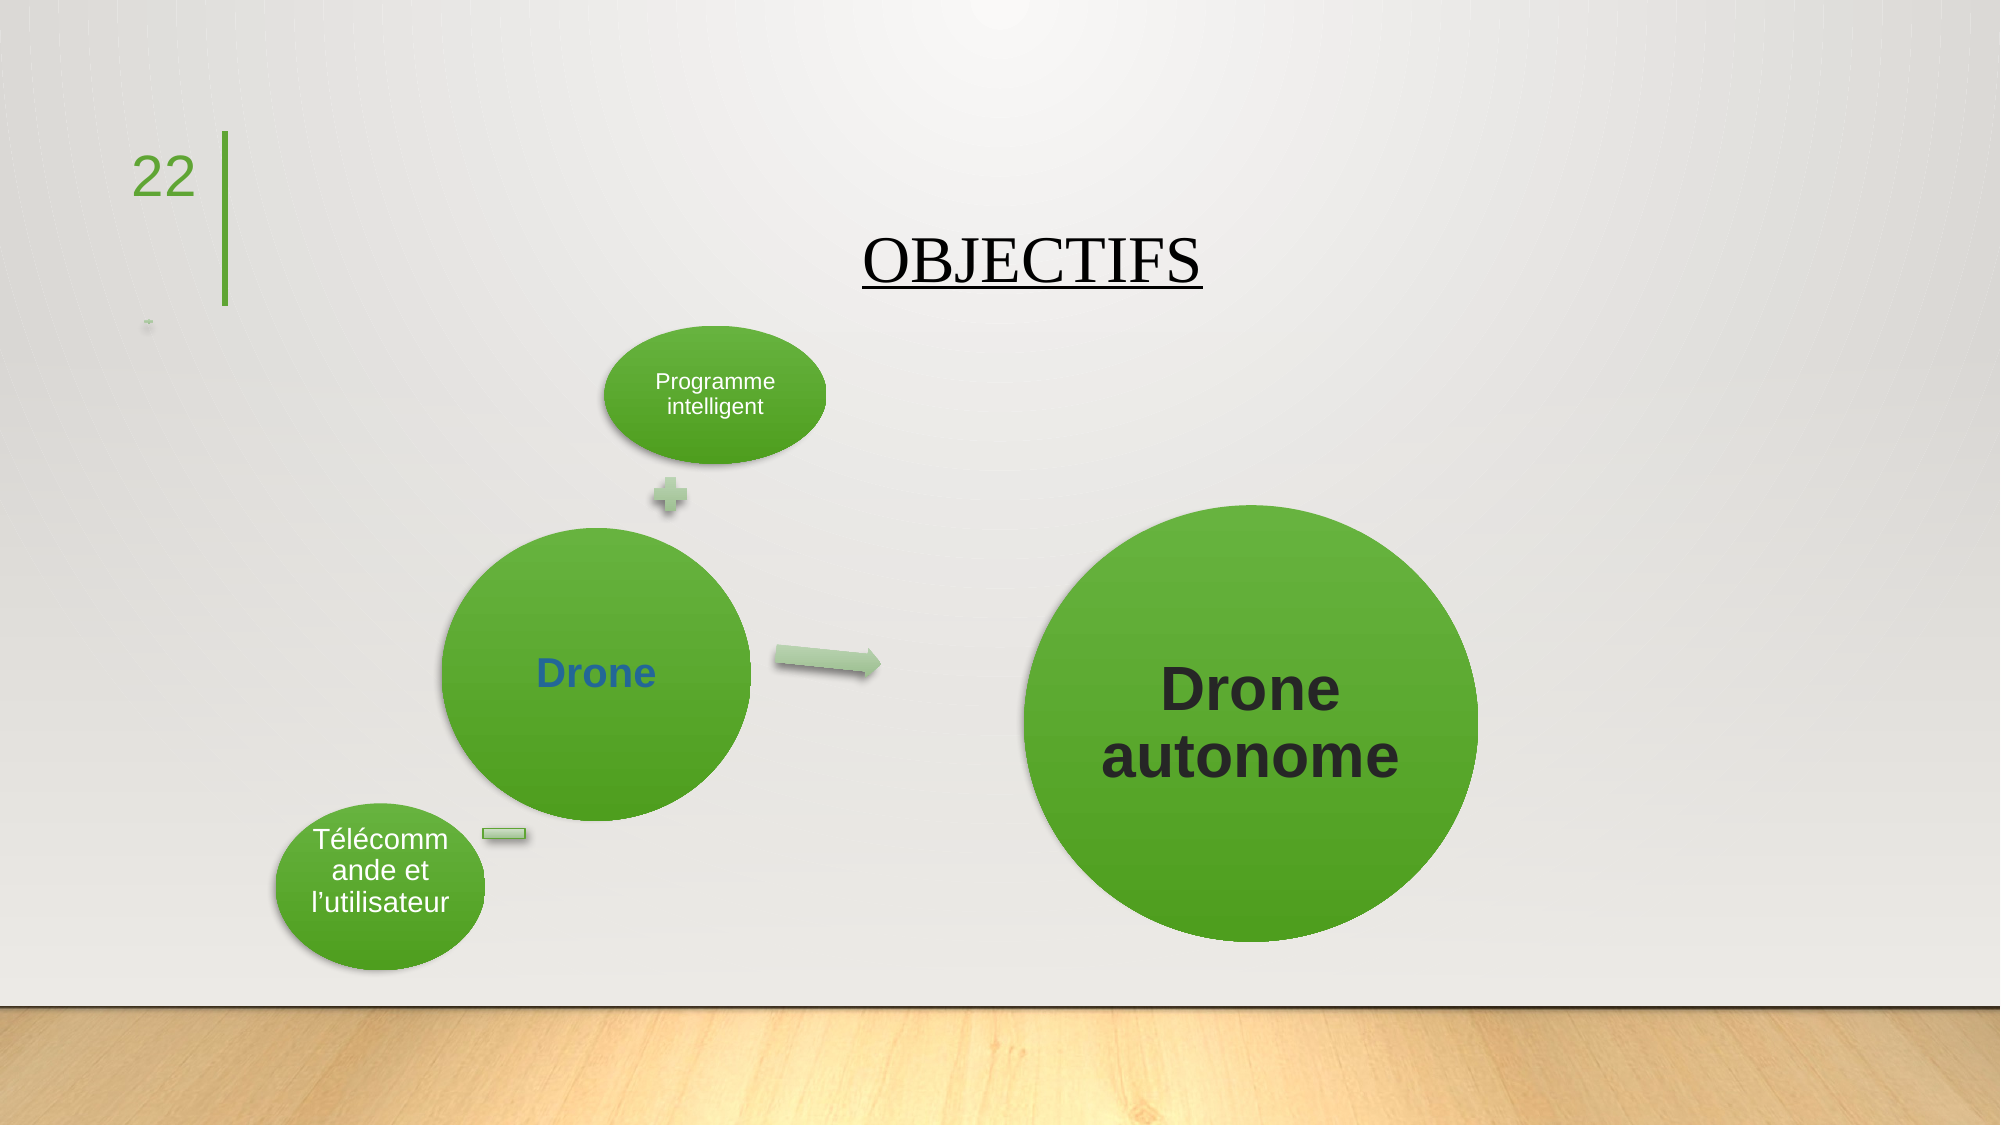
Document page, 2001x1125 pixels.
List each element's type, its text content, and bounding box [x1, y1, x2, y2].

picture [0, 1006, 2000, 1125]
title OBJECTIFS [251, 131, 1814, 305]
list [142, 318, 1814, 994]
slide_number 22 [78, 131, 212, 214]
